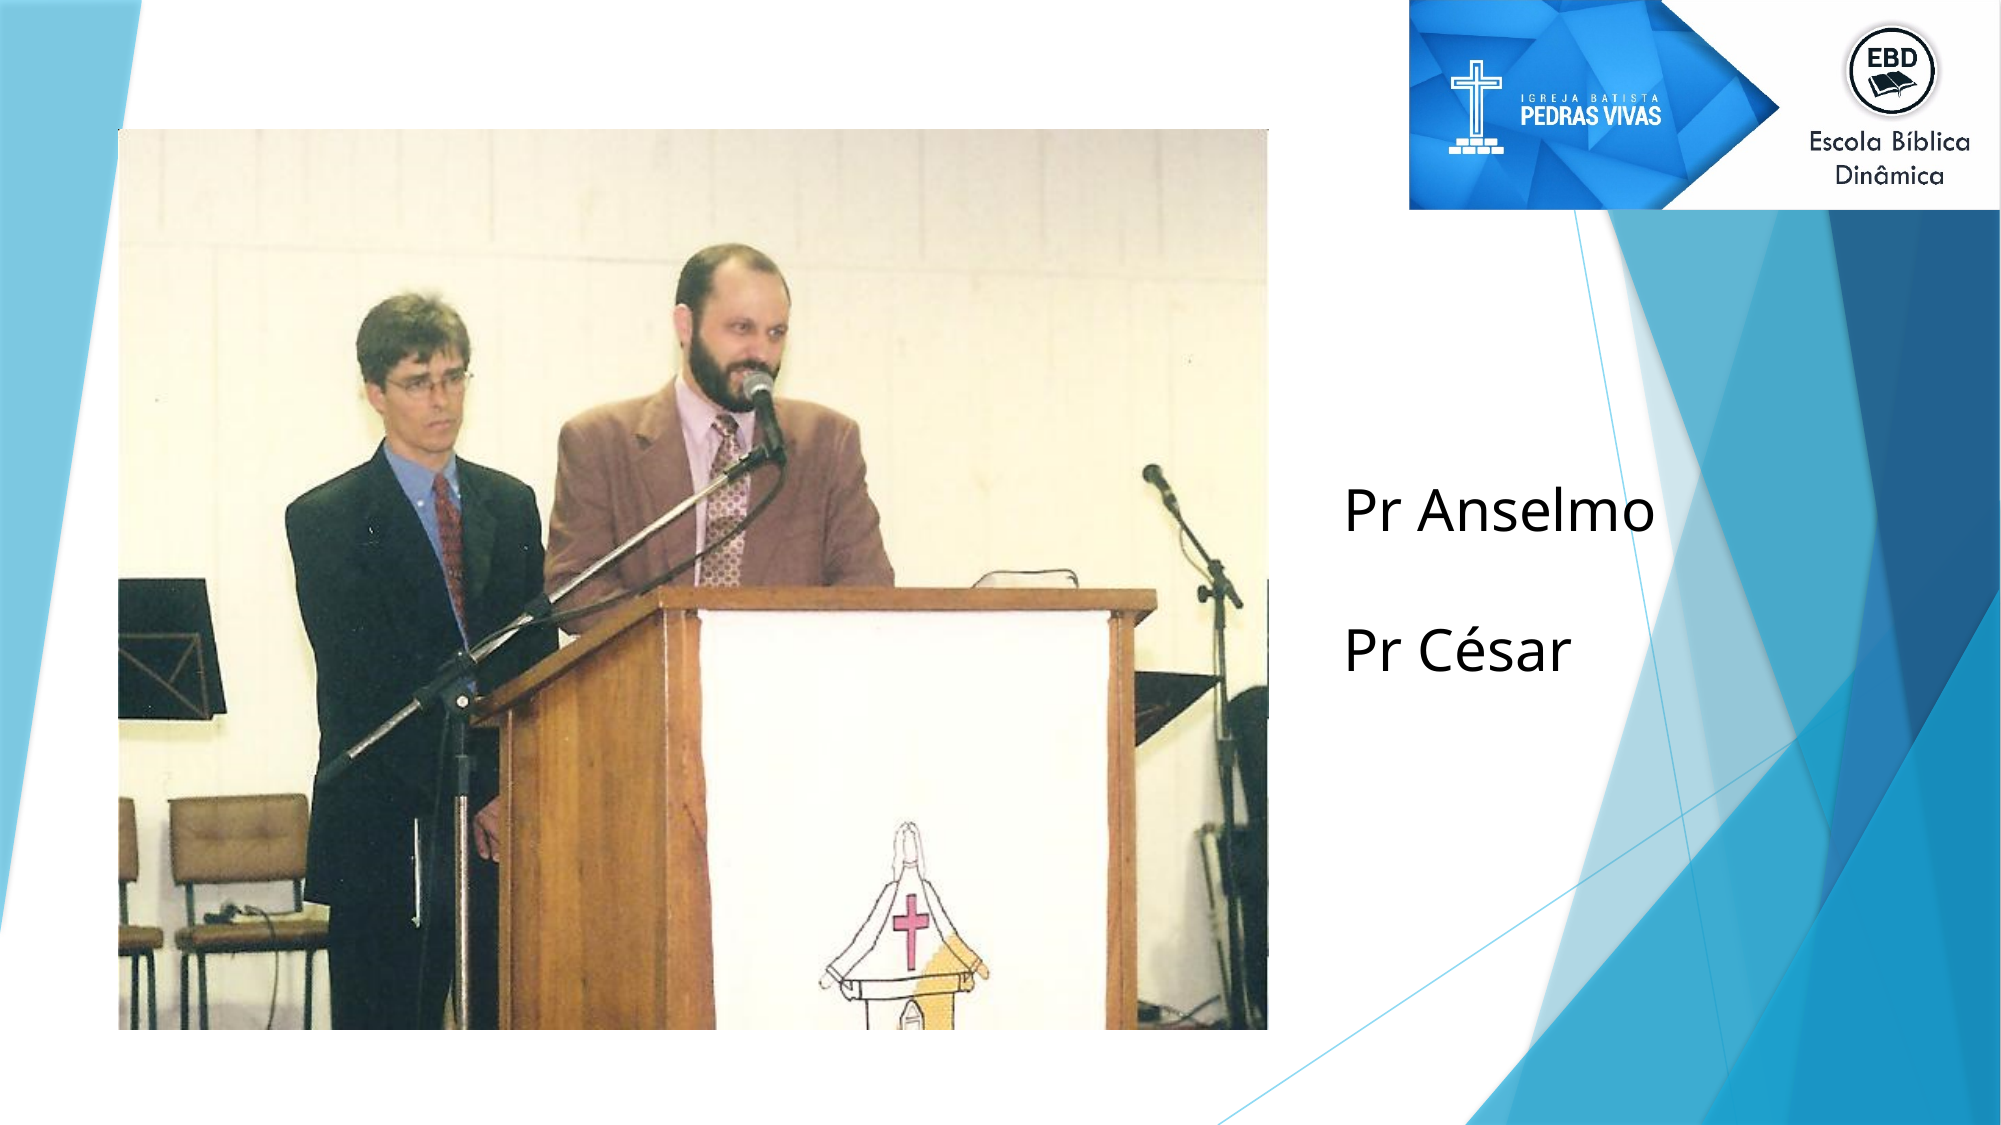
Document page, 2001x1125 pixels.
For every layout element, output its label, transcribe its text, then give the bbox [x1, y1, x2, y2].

text_box Pr Anselmo Pr César [1328, 466, 1781, 691]
picture [1409, 0, 2000, 210]
picture [118, 129, 1270, 1031]
